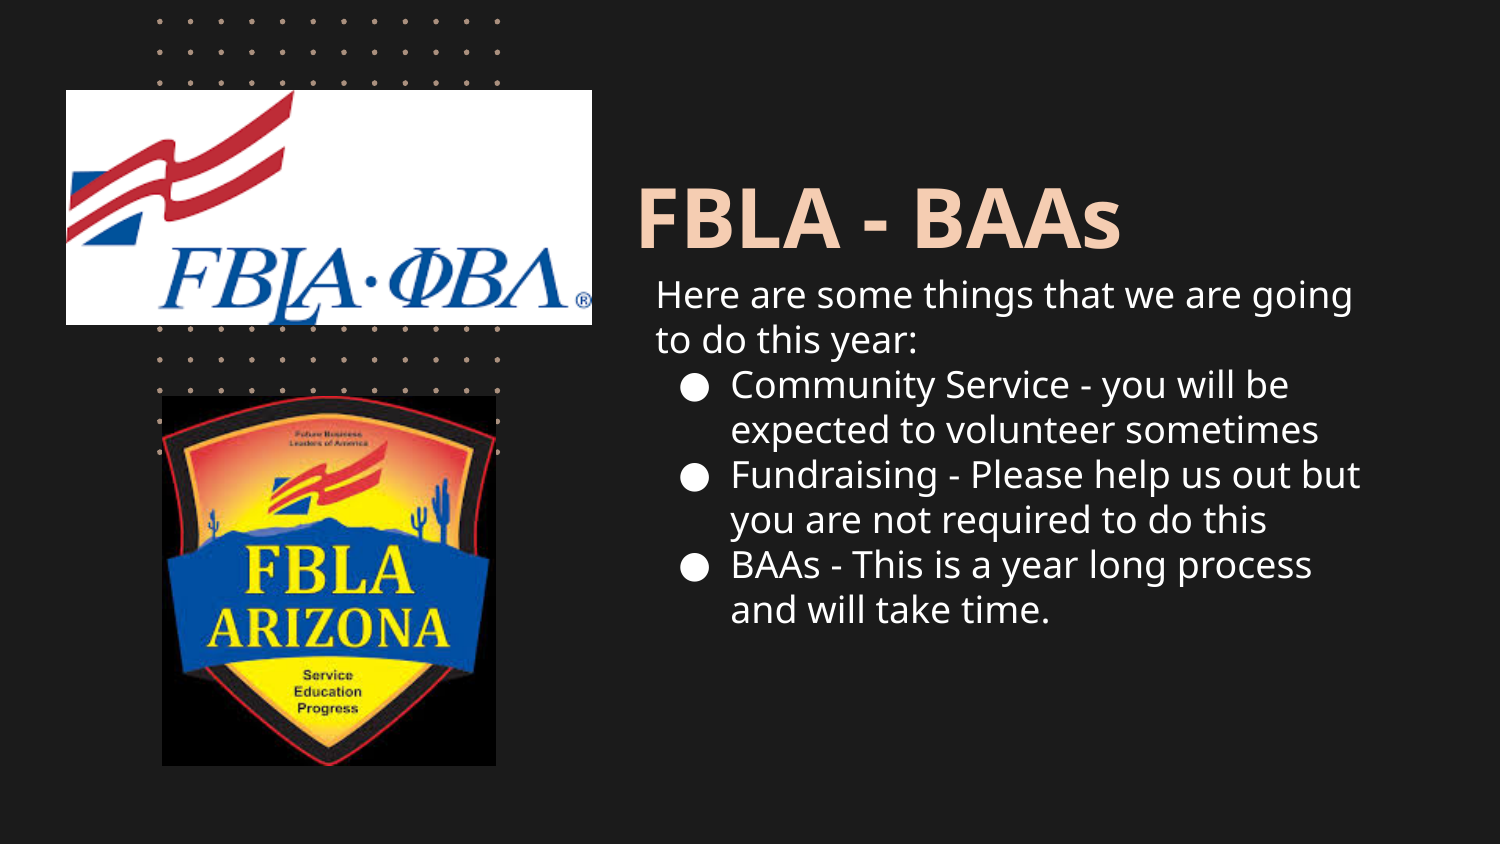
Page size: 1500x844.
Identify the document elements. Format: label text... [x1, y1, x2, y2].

picture [162, 396, 496, 766]
title FBLA - BAAs [598, 134, 1139, 281]
picture [66, 90, 592, 326]
subtitle Here are some things that we are going to do this year: Community Service - you will be expected to volunteer sometimes Fundraising - Please help us out but you are not required to do this BAAs - This is a year long process and will take time. [640, 255, 1398, 351]
